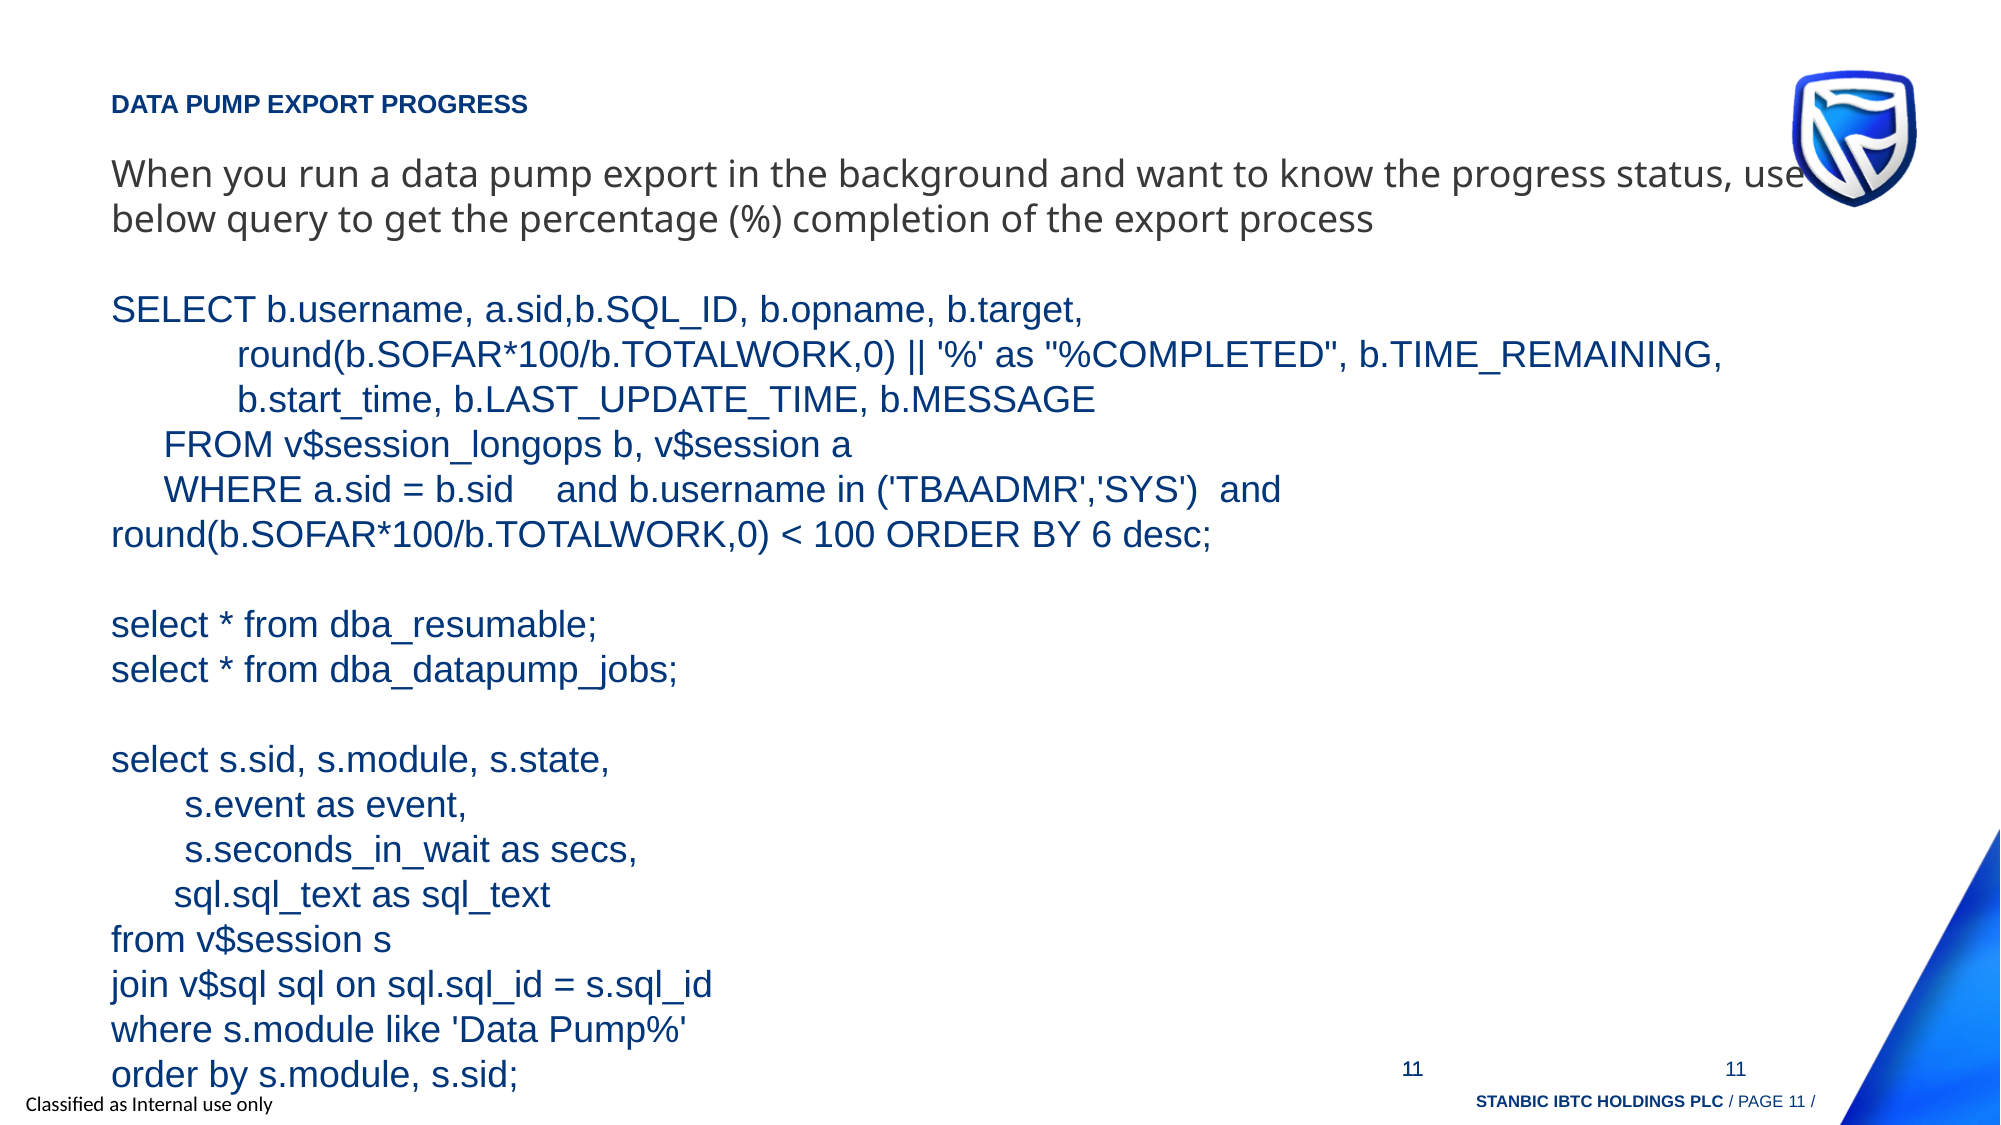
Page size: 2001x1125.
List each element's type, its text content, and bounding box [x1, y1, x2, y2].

title Data Pump Export Progress [111, 86, 1784, 149]
picture [0, 0, 2000, 1125]
text_box When you run a data pump export in the background and want to know the progress status, use below query to get the percentage (%) completion of the export process SELECT b.username, a.sid,b.SQL_ID, b.opname, b.target, round(b.SOFAR*100/b.TOTALWORK,0) || '%' as "%COMPLETED", b.TIME_REMAINING, b.start_time, b.LAST_UPDATE_TIME, b.MESSAGE FROM v$session_longops b, v$session a WHERE a.sid = b.sid and b.username in ('TBAADMR','SYS') and round(b.SOFAR*100/b.TOTALWORK,0) < 100 ORDER BY 6 desc; select * from dba_resumable; select * from dba_datapump_jobs; select s.sid, s.module, s.state, s.event as event, s.seconds_in_wait as secs, sql.sql_text as sql_text from v$session s join v$sql sql on sql.sql_id = s.sql_id where s.module like 'Data Pump%' order by s.module, s.sid; [111, 149, 1813, 1079]
